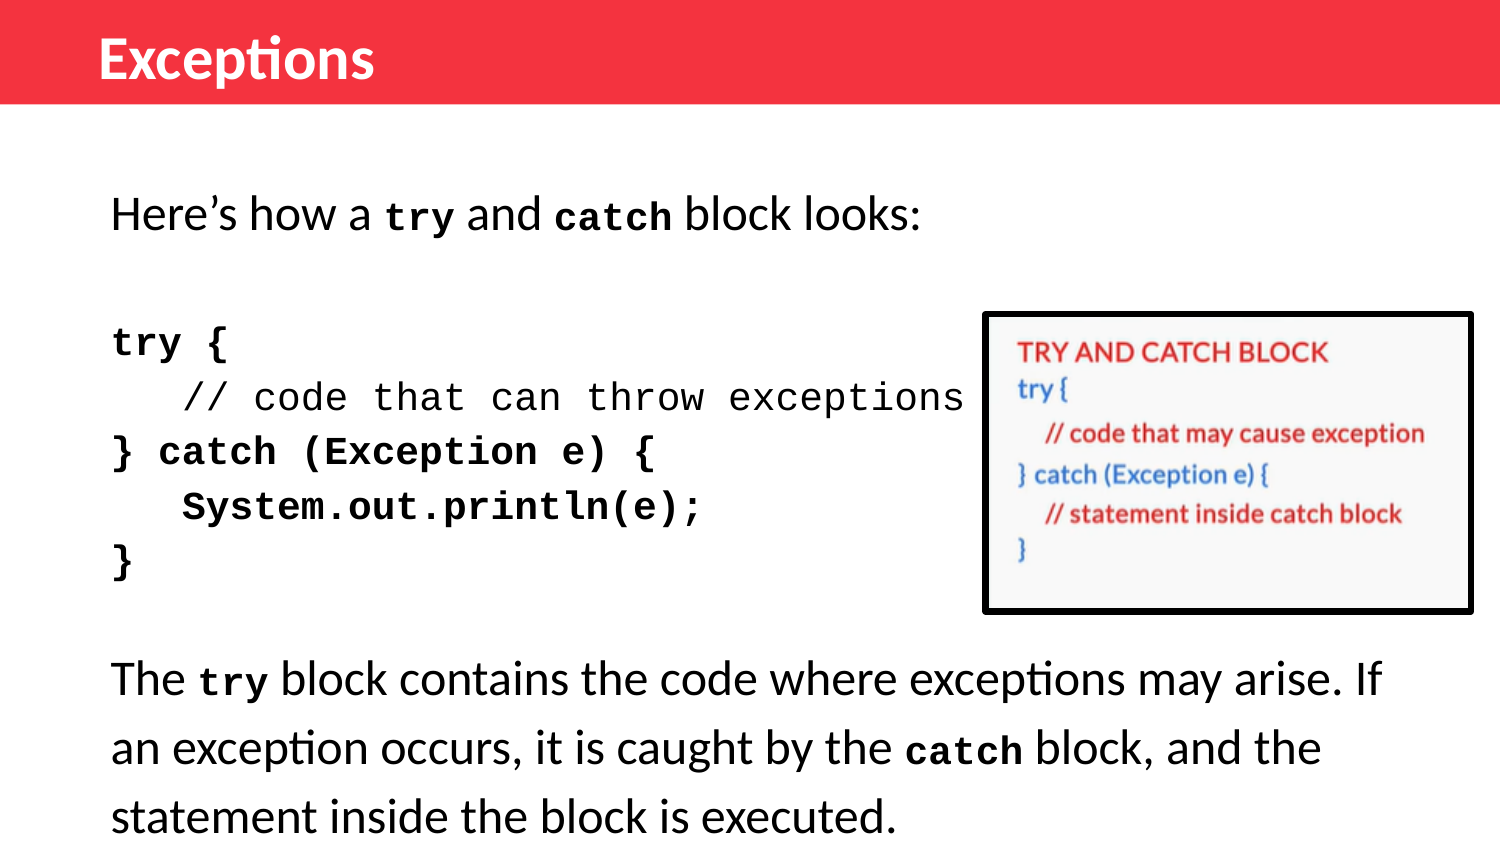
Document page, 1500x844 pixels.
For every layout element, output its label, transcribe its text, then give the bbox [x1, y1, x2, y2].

picture [988, 317, 1469, 609]
text_box Here’s how a try and catch block looks: try { // code that can throw exceptions } catch (Exception e) { System.out.println(e); } The try block contains the code where exceptions may arise. If an exception occurs, it is caught by the catch block, and the statement inside the block is executed. [95, 155, 1411, 577]
text_box Exceptions [83, 2, 563, 138]
text_box [0, 0, 1500, 105]
